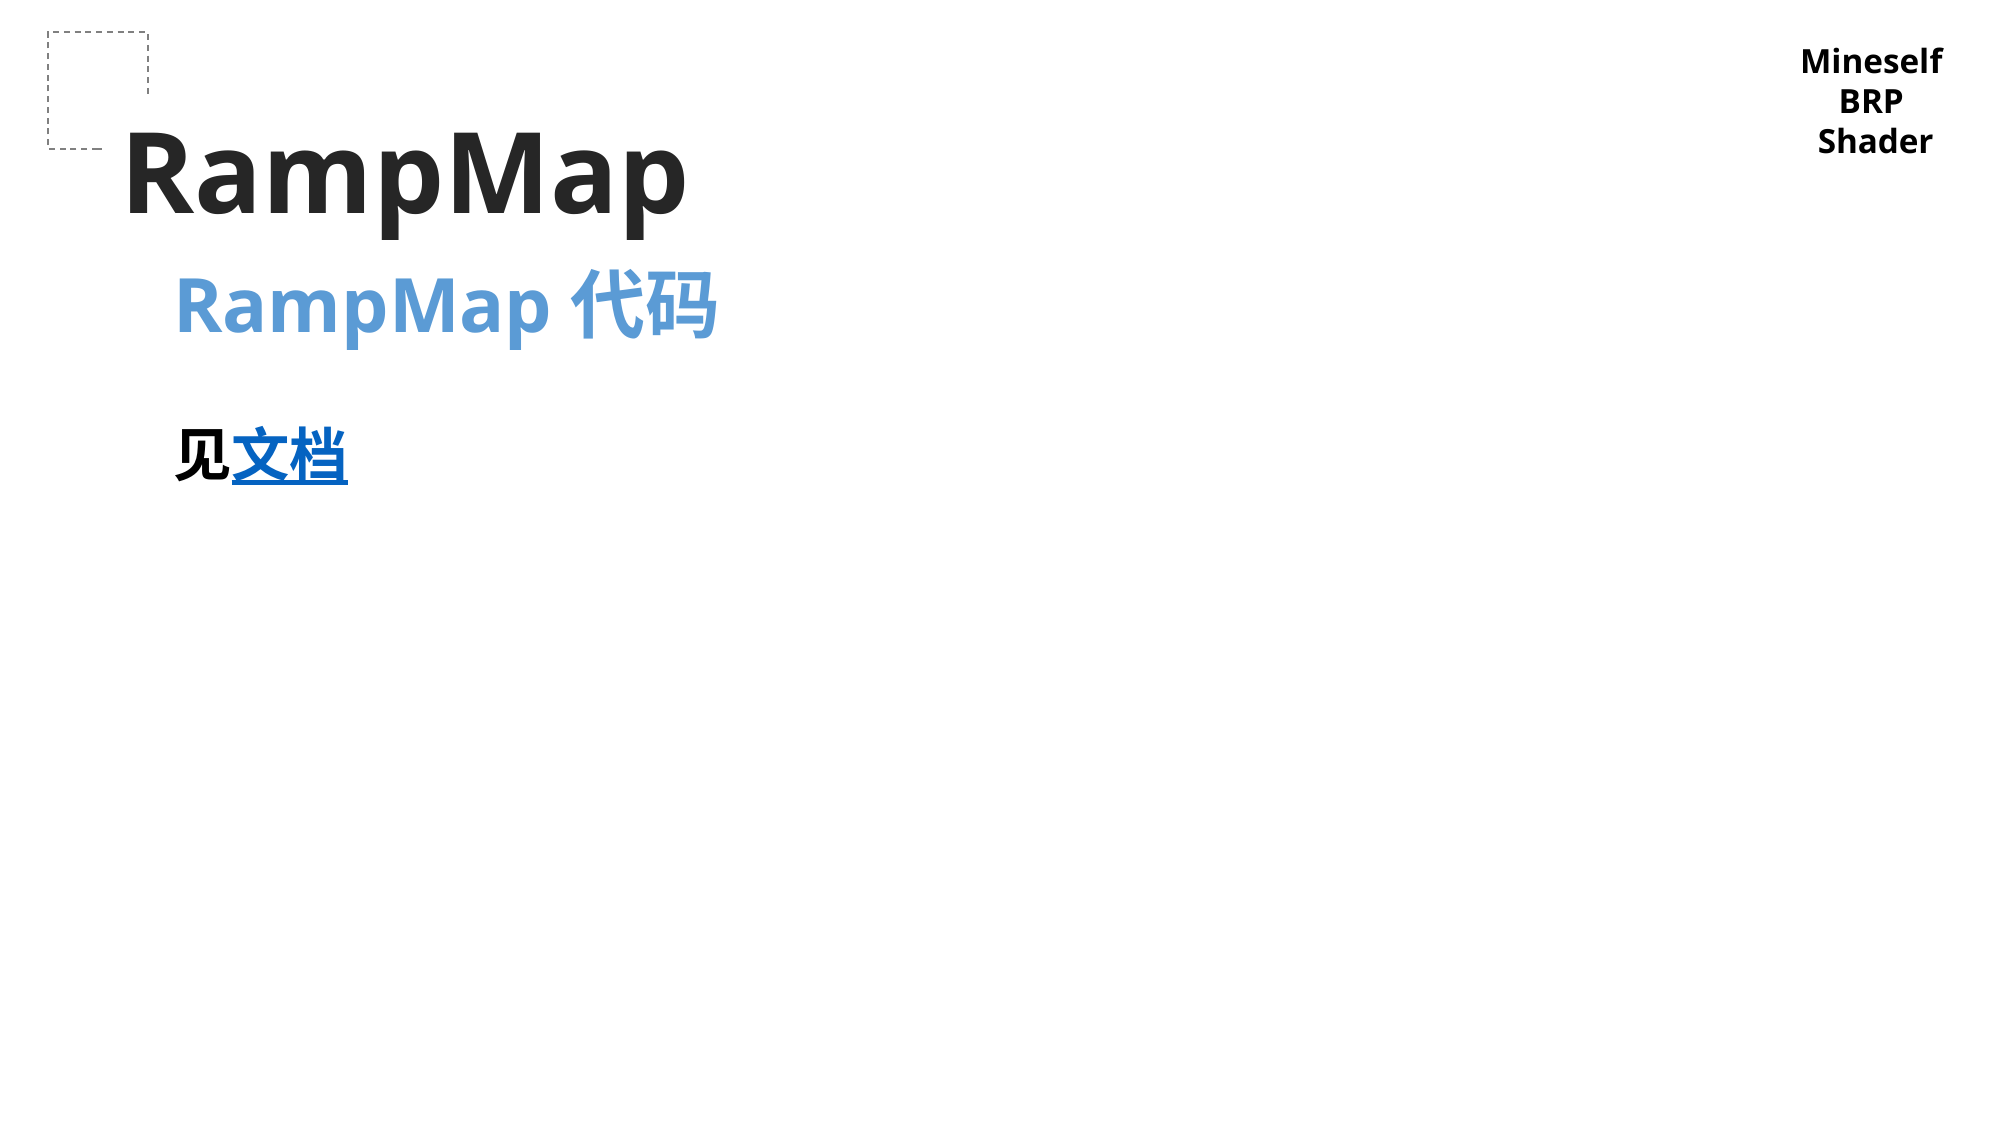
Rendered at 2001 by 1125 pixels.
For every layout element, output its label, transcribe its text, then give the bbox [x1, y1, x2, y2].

text_box [47, 31, 149, 150]
text_box Mineself BRP Shader [1788, 40, 1964, 160]
text_box [103, 96, 196, 173]
text_box 见文档 [173, 417, 767, 502]
text_box RampMap代码 [173, 257, 956, 348]
text_box RampMap [120, 101, 1018, 237]
